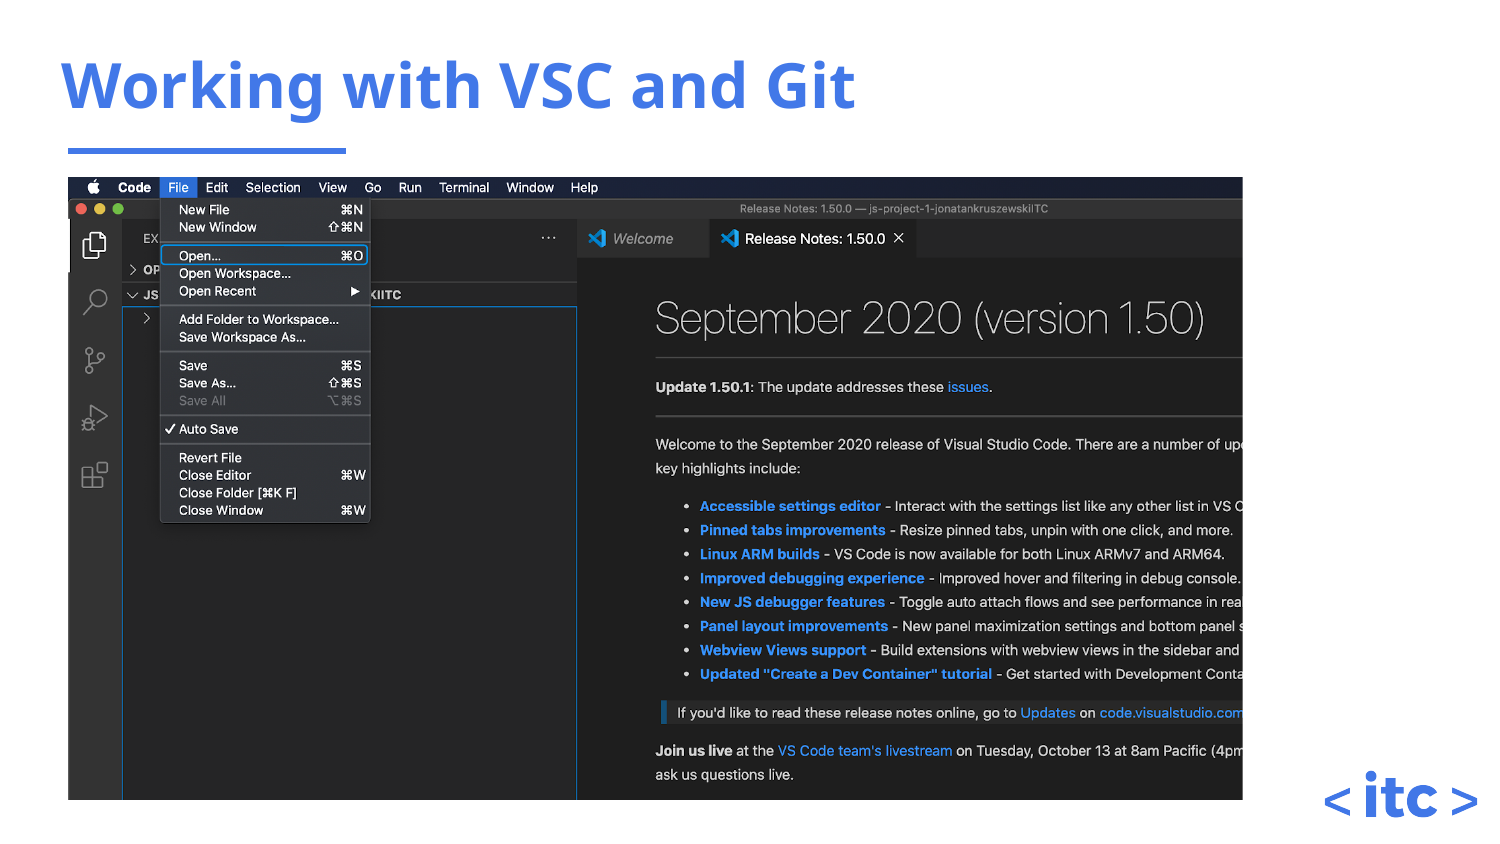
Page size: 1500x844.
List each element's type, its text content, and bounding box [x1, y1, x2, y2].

picture [1316, 759, 1485, 828]
picture [67, 177, 1243, 800]
text_box Working with VSC and Git [46, 39, 1492, 136]
